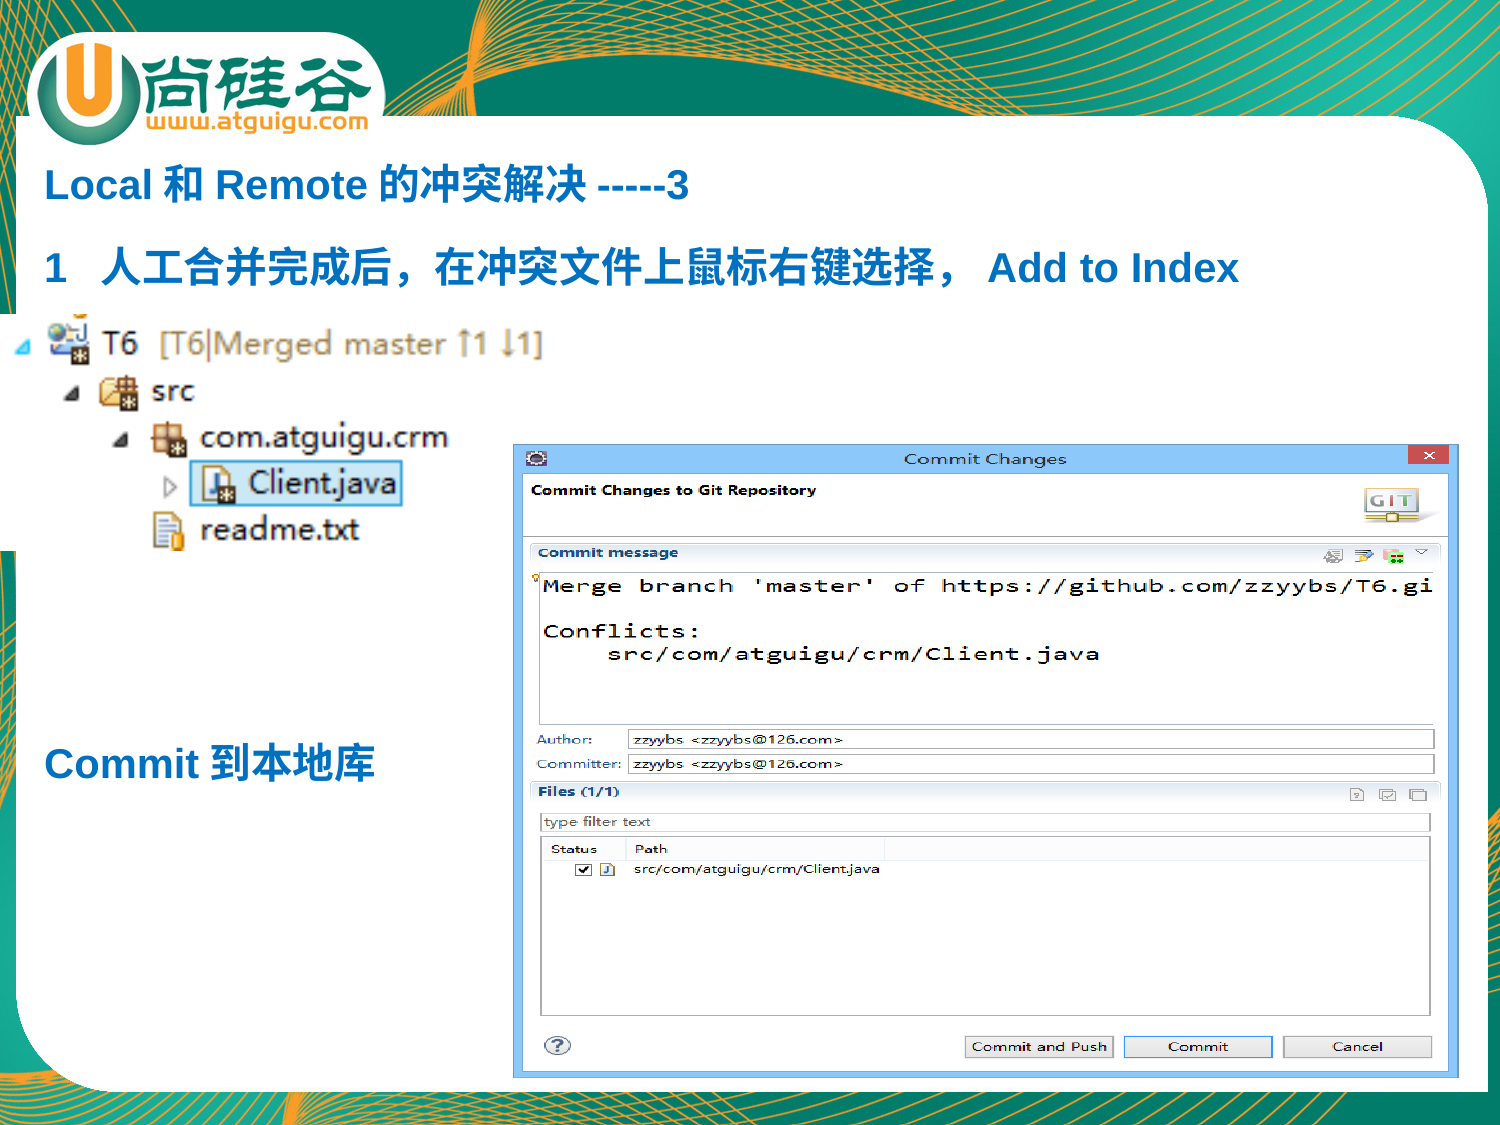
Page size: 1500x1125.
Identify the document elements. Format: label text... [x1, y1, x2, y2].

text_box 1 人工合并完成后，在冲突文件上鼠标右键选择，Add to Index [29, 208, 1500, 298]
text_box Commit到本地库 [29, 704, 443, 794]
picture [0, 0, 1500, 1125]
text_box Local和Remote的冲突解决-----3 [29, 125, 1500, 208]
